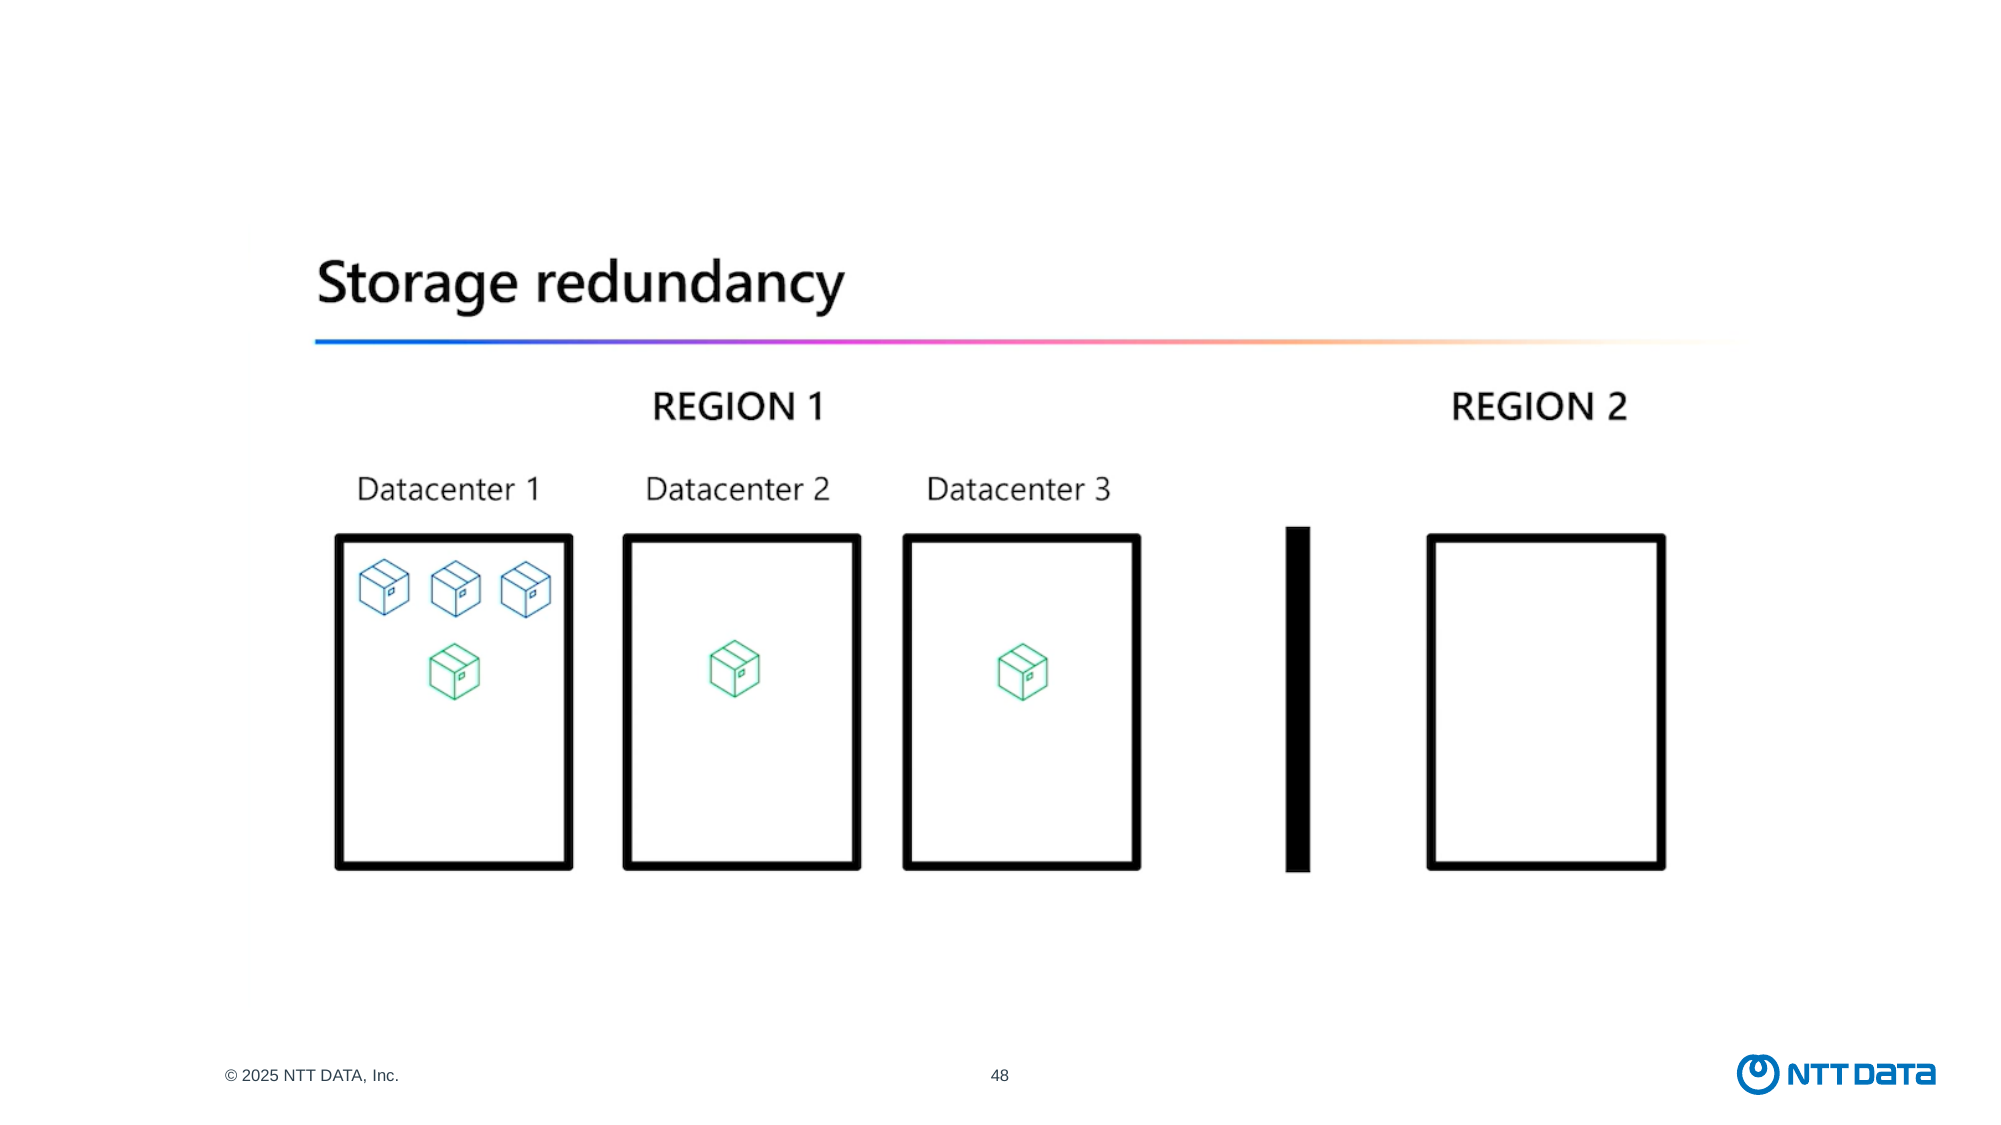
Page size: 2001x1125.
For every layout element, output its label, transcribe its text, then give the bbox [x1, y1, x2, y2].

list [248, 224, 1751, 1025]
footer © 2025 NTT DATA, Inc. [225, 1050, 901, 1101]
slide_number 48 [912, 1050, 1088, 1101]
